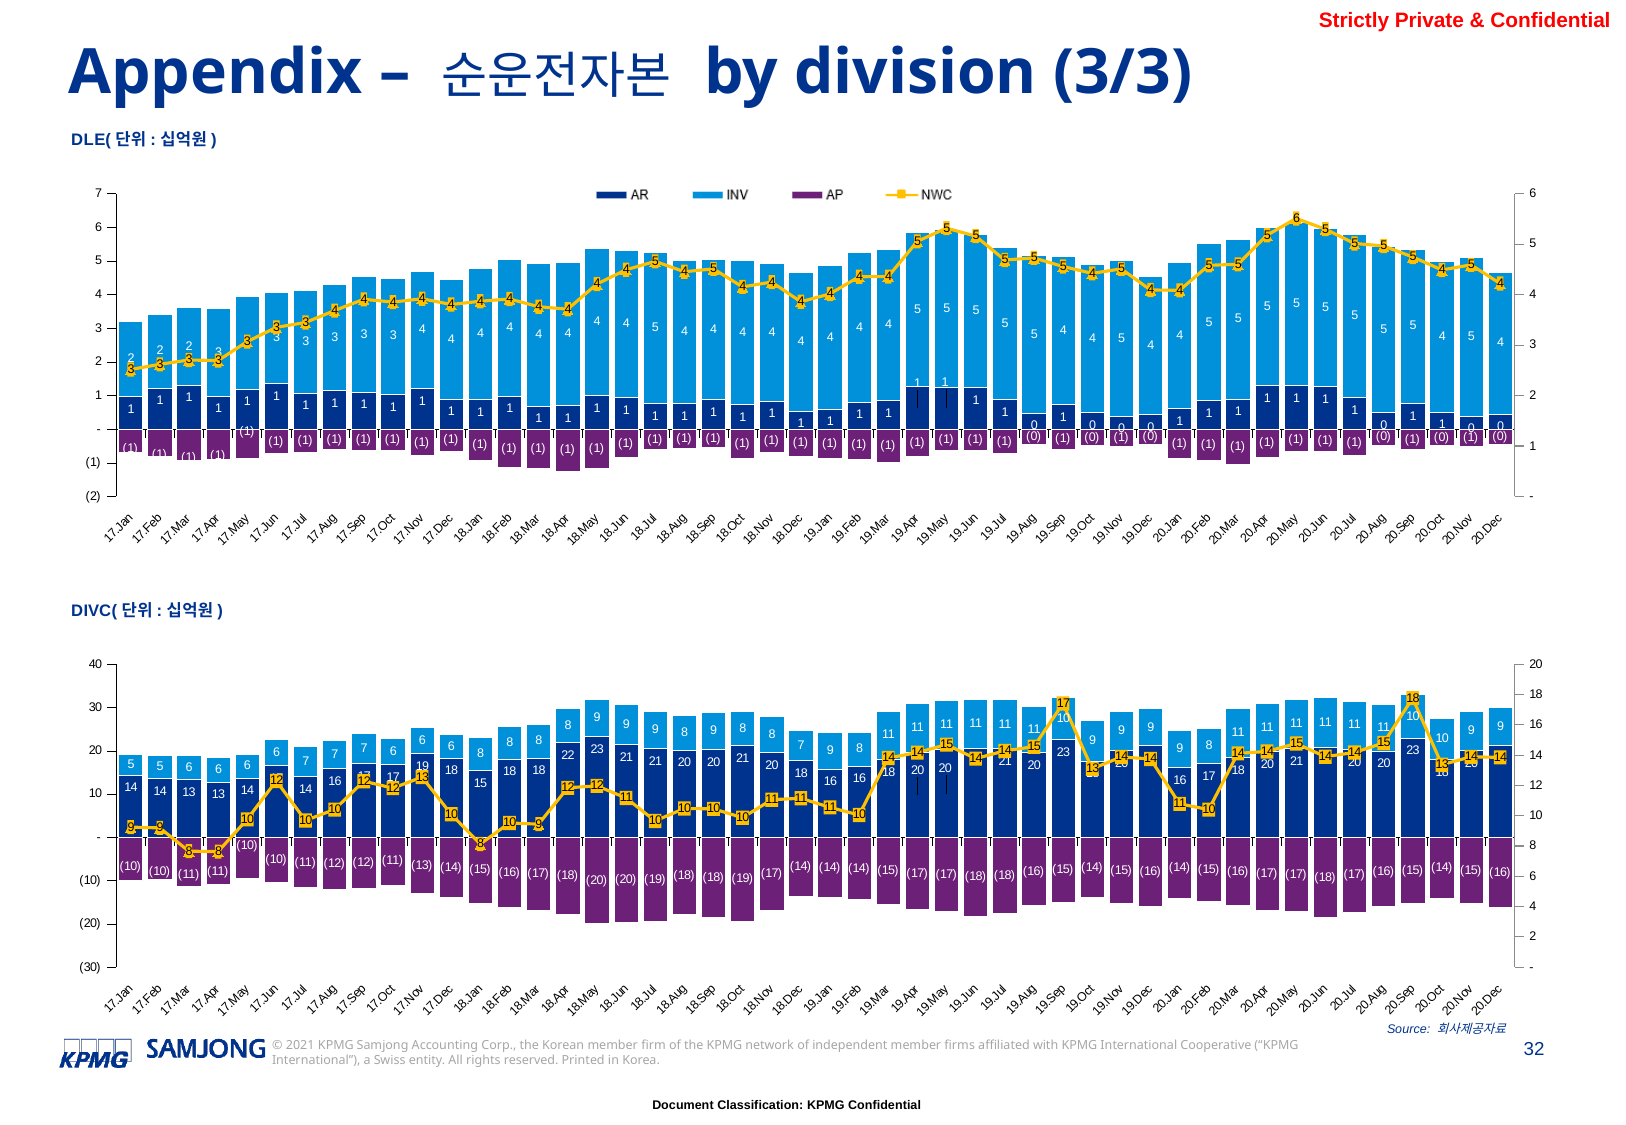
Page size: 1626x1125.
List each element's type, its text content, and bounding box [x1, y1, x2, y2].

picture [51, 1015, 273, 1091]
text_box Appendix – 순운전자본 by division (3/3) [68, 21, 1558, 117]
chart [67, 124, 1557, 1067]
picture [587, 183, 956, 205]
